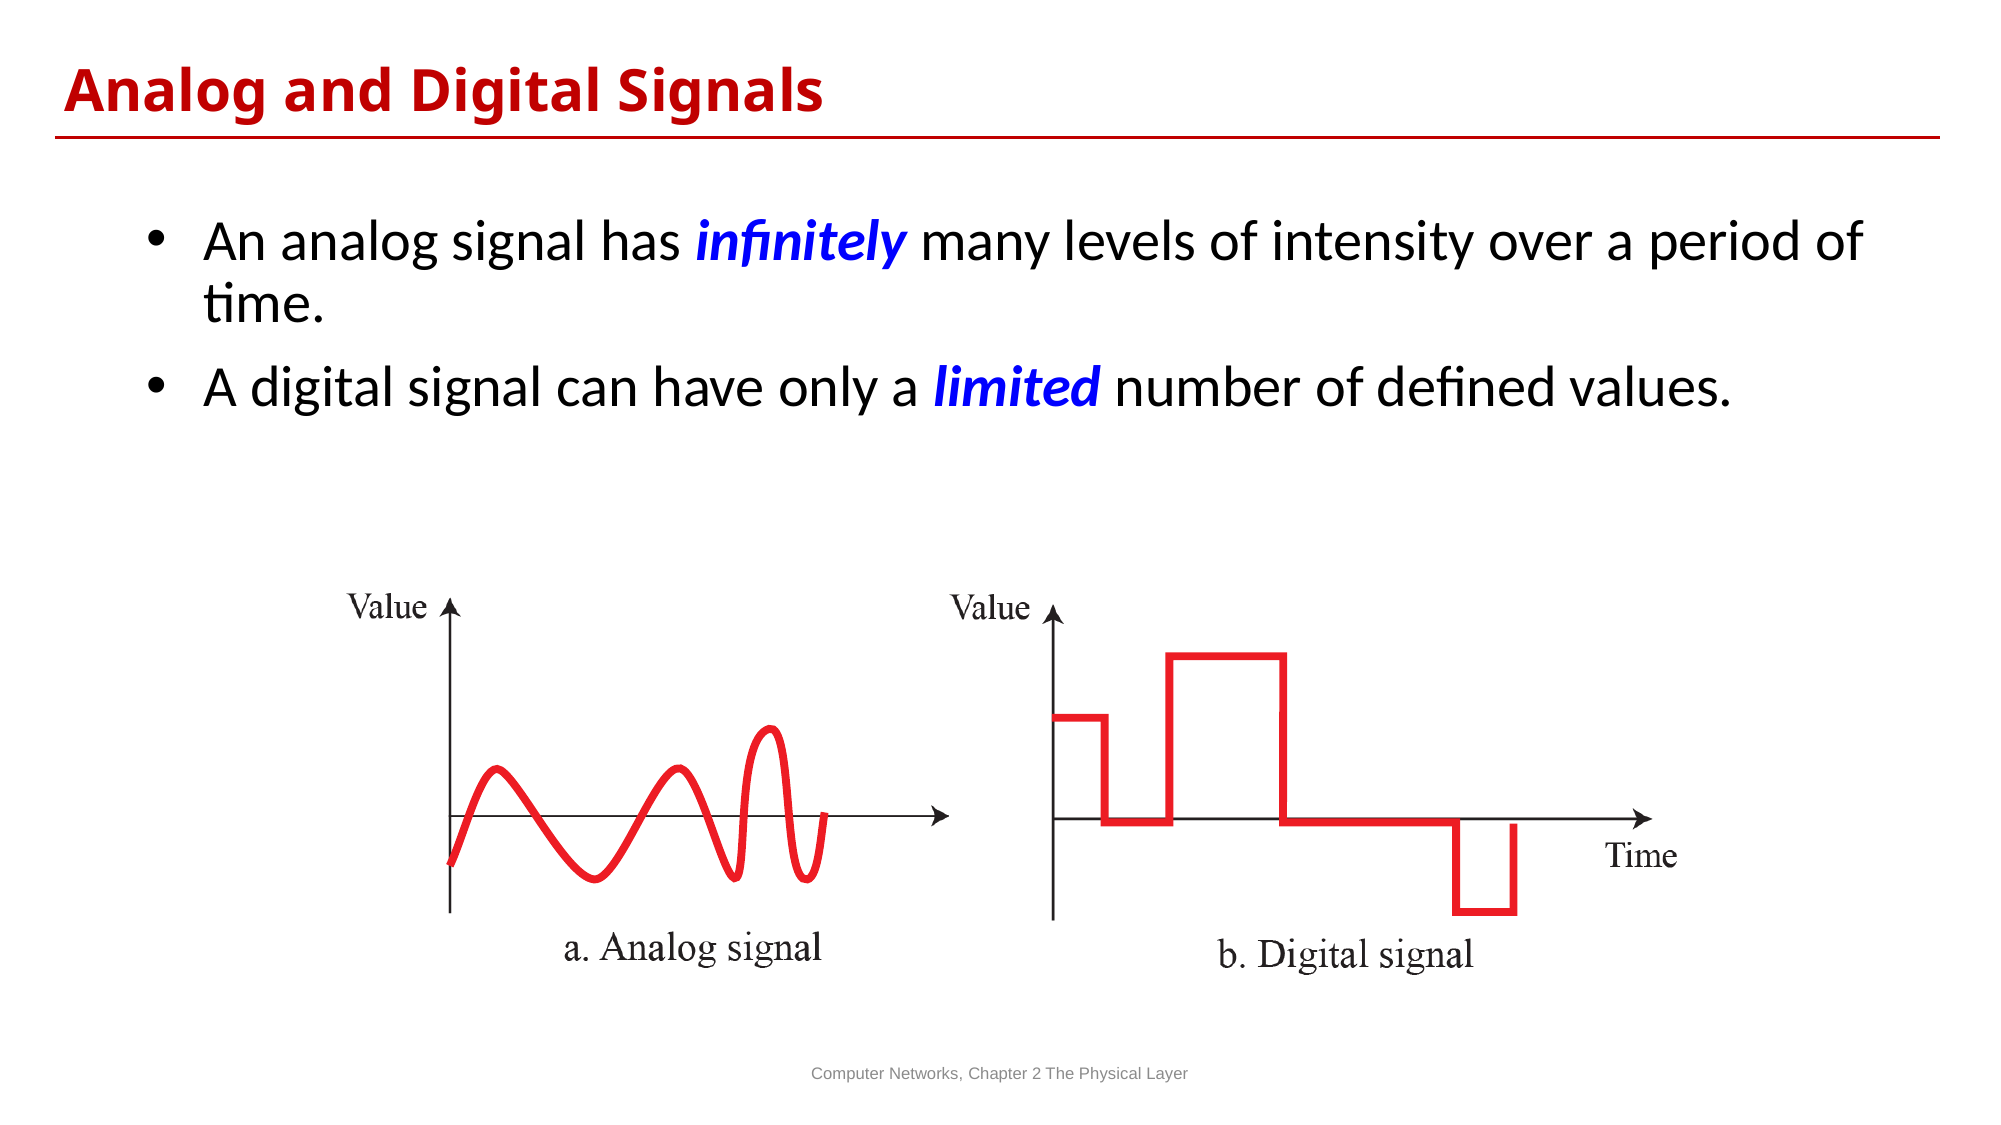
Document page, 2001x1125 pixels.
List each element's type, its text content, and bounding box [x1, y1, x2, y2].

text_box Analog and Digital Signals [49, 45, 1972, 130]
footer Computer Networks, Chapter 2 The Physical Layer [662, 1042, 1338, 1103]
list An analog signal has infinitely many levels of intensity over a period of time. A digital signal can have only a limited number of defined values. [131, 202, 1924, 456]
picture [346, 588, 1678, 979]
